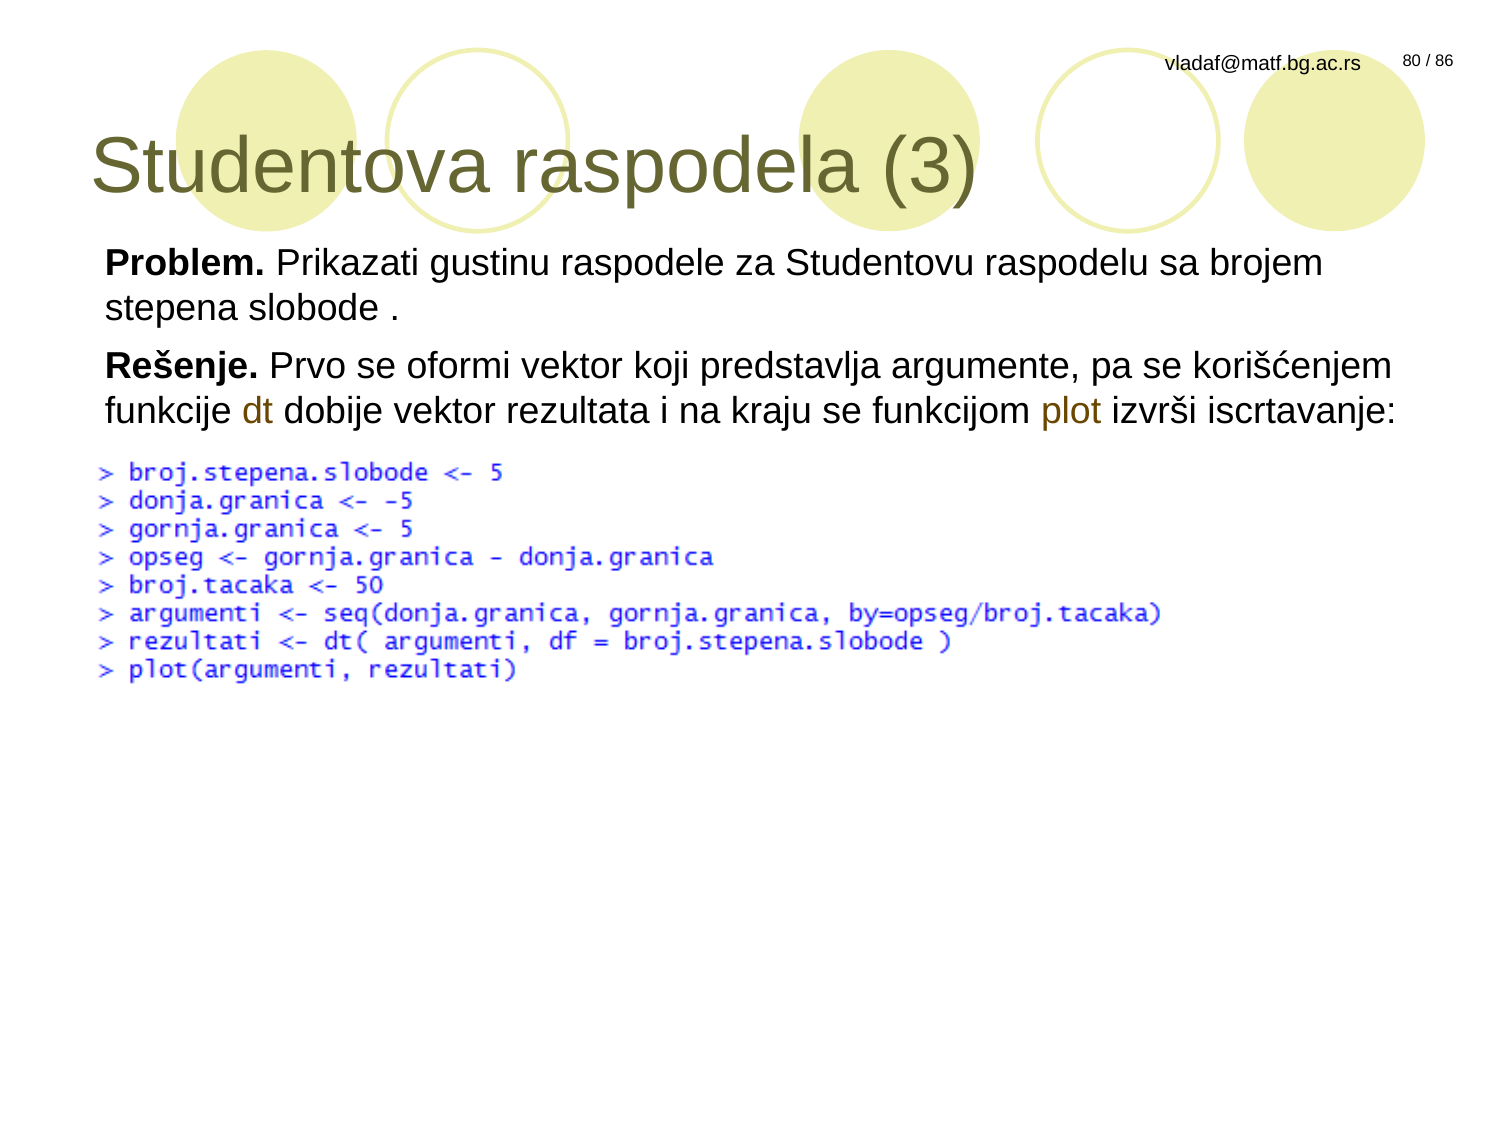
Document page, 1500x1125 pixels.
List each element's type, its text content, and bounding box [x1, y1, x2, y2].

picture [89, 453, 1204, 691]
title Studentova raspodela (3) [75, 90, 1425, 233]
